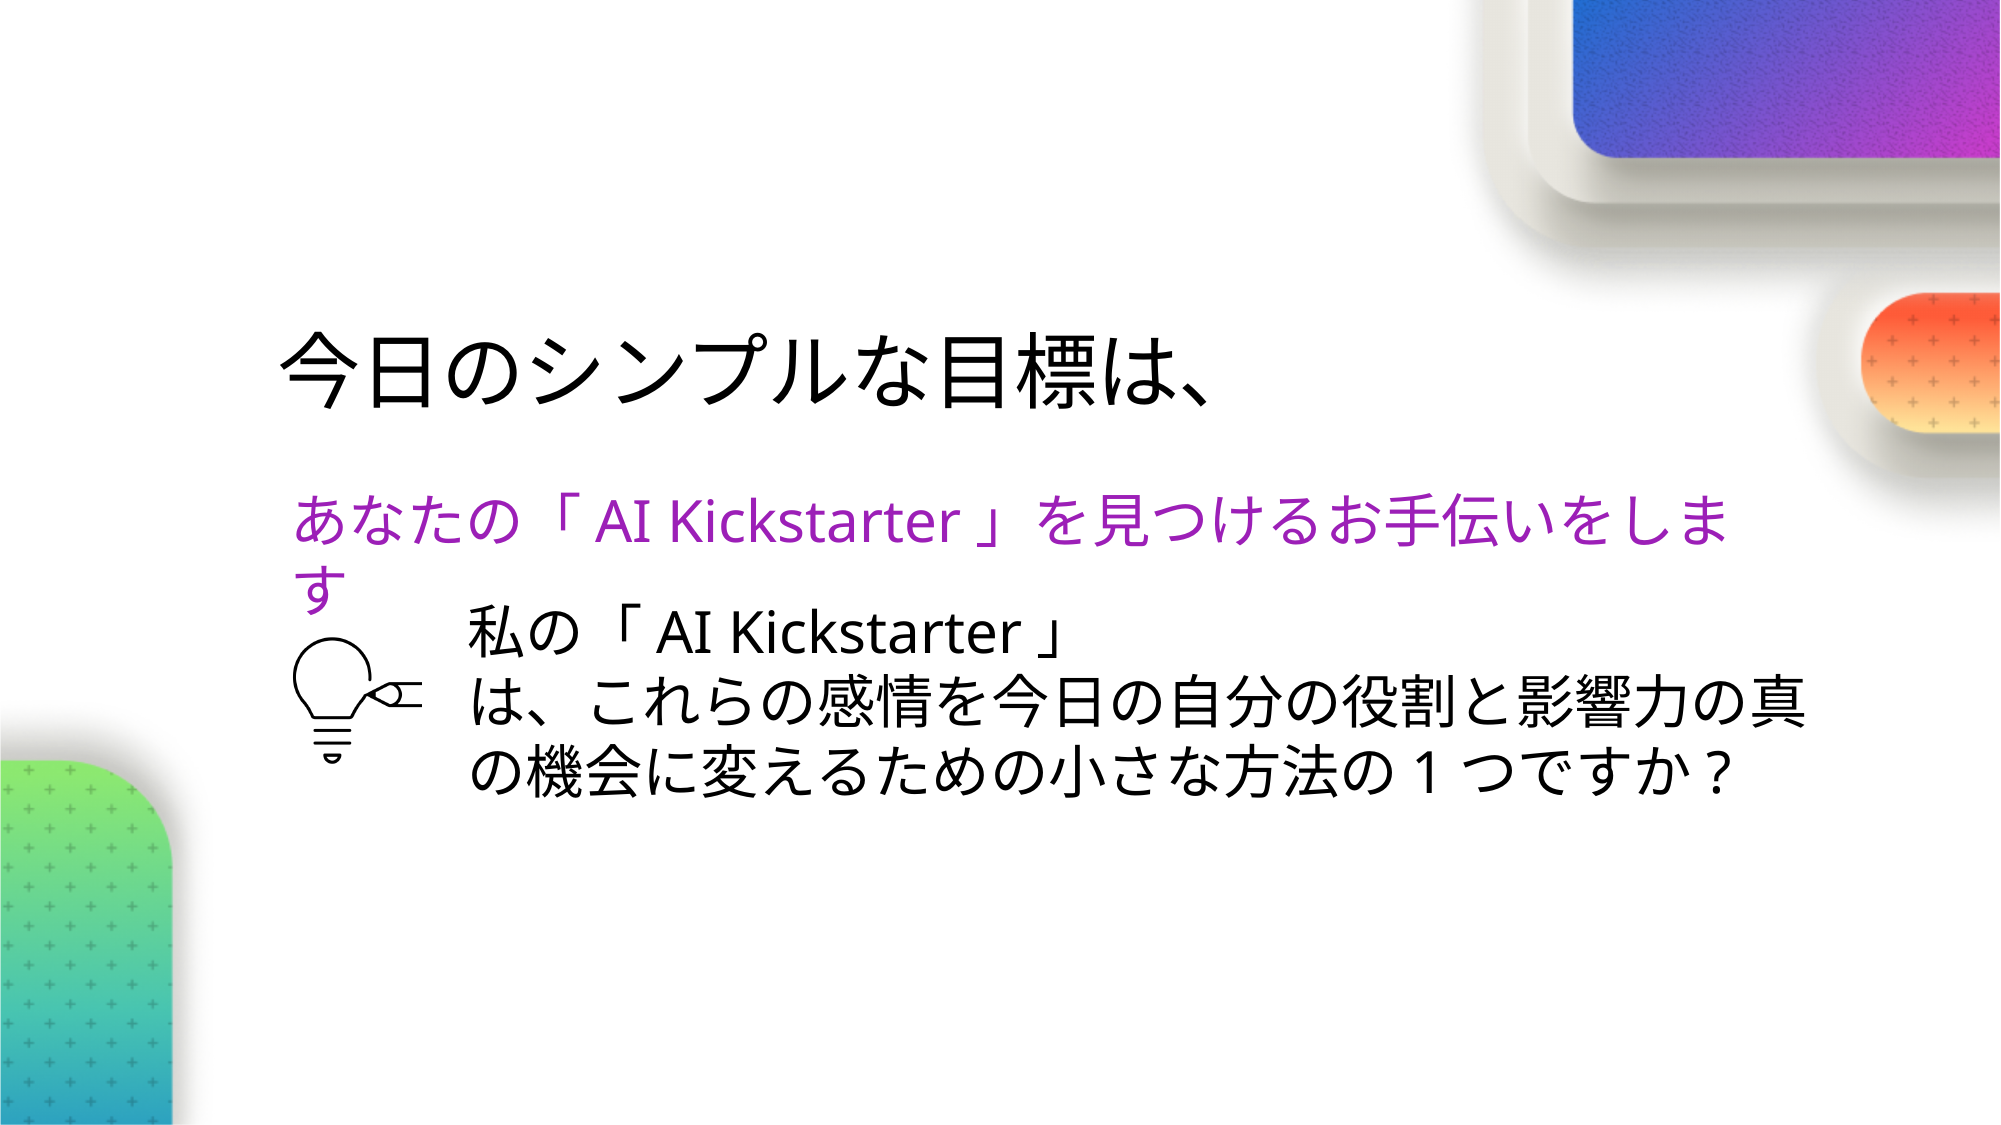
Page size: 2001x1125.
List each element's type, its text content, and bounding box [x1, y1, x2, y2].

picture [277, 625, 428, 776]
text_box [1447, 0, 1996, 552]
title 今日のシンプルな目標は、 [277, 319, 1447, 421]
picture [0, 696, 324, 1124]
text_box あなたの「AI Kickstarter」を見つけるお手伝いをします [275, 476, 1791, 632]
text_box 私の「AI Kickstarter」 は、これらの感情を今日の自分の役割と影響力の真の機会に変えるための小さな方法の1つですか? [452, 587, 1853, 881]
